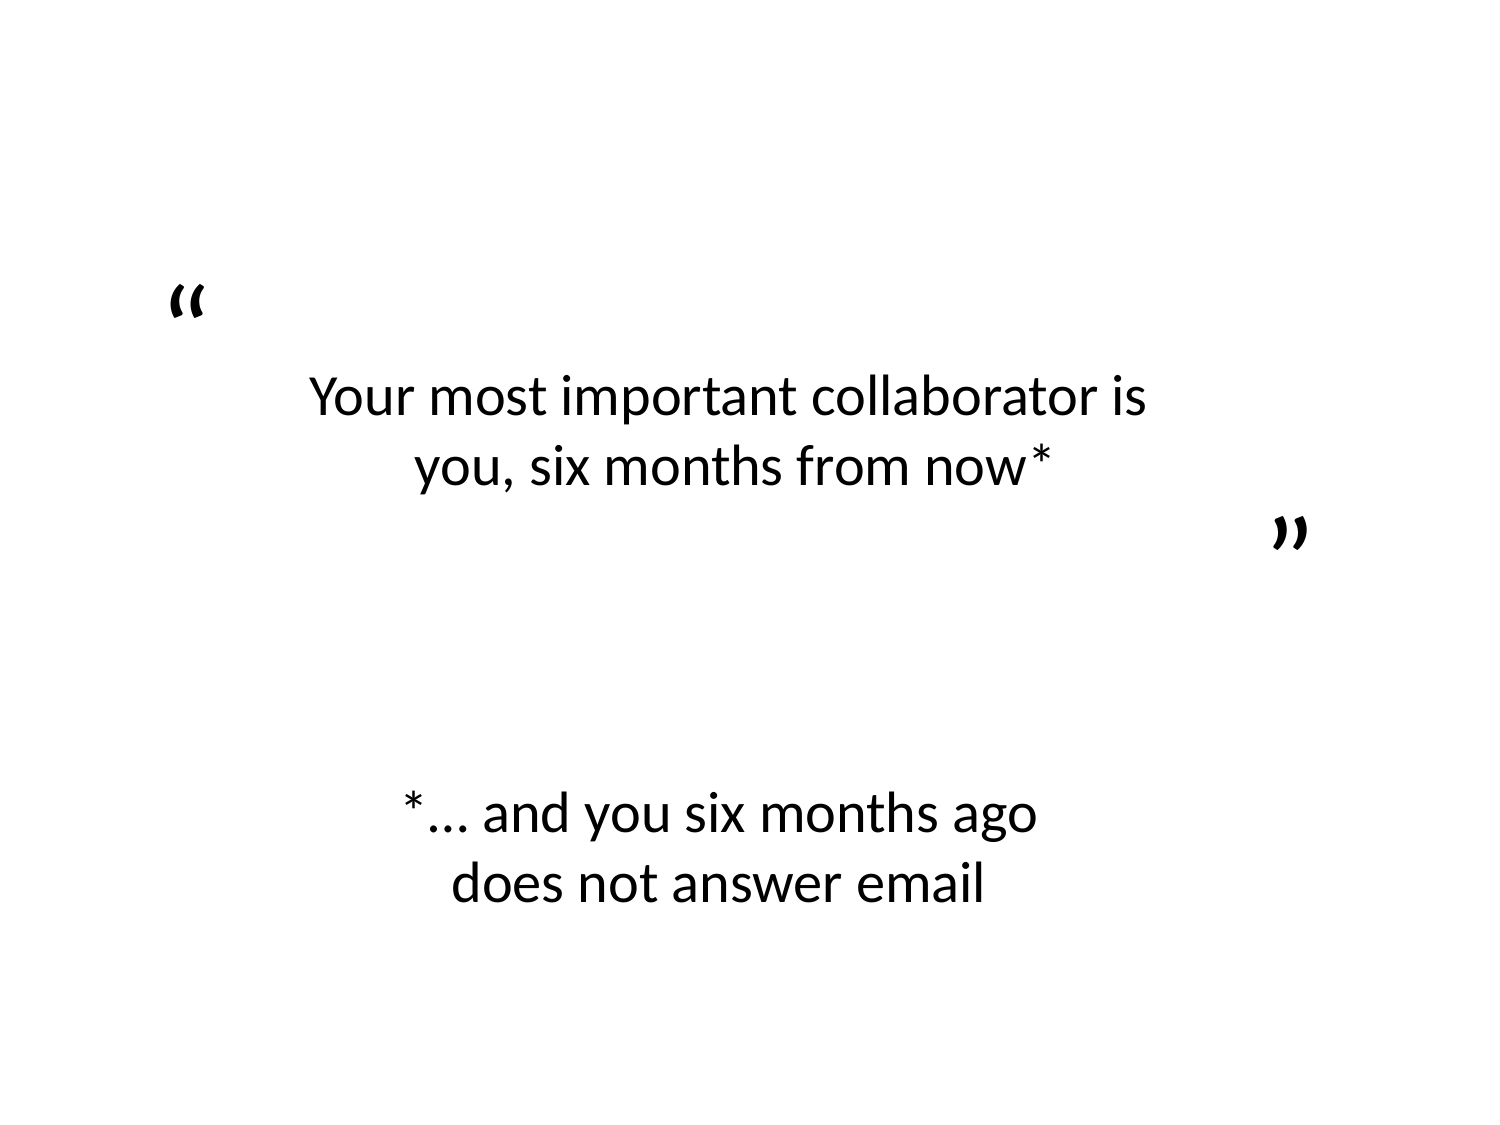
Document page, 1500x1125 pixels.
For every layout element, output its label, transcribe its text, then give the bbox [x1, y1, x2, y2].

text_box “ [145, 242, 228, 407]
text_box *… and you six months ago does not answer email [165, 767, 1273, 922]
text_box ” [1248, 471, 1331, 637]
text_box Your most important collaborator is you, six months from now* [182, 349, 1290, 505]
